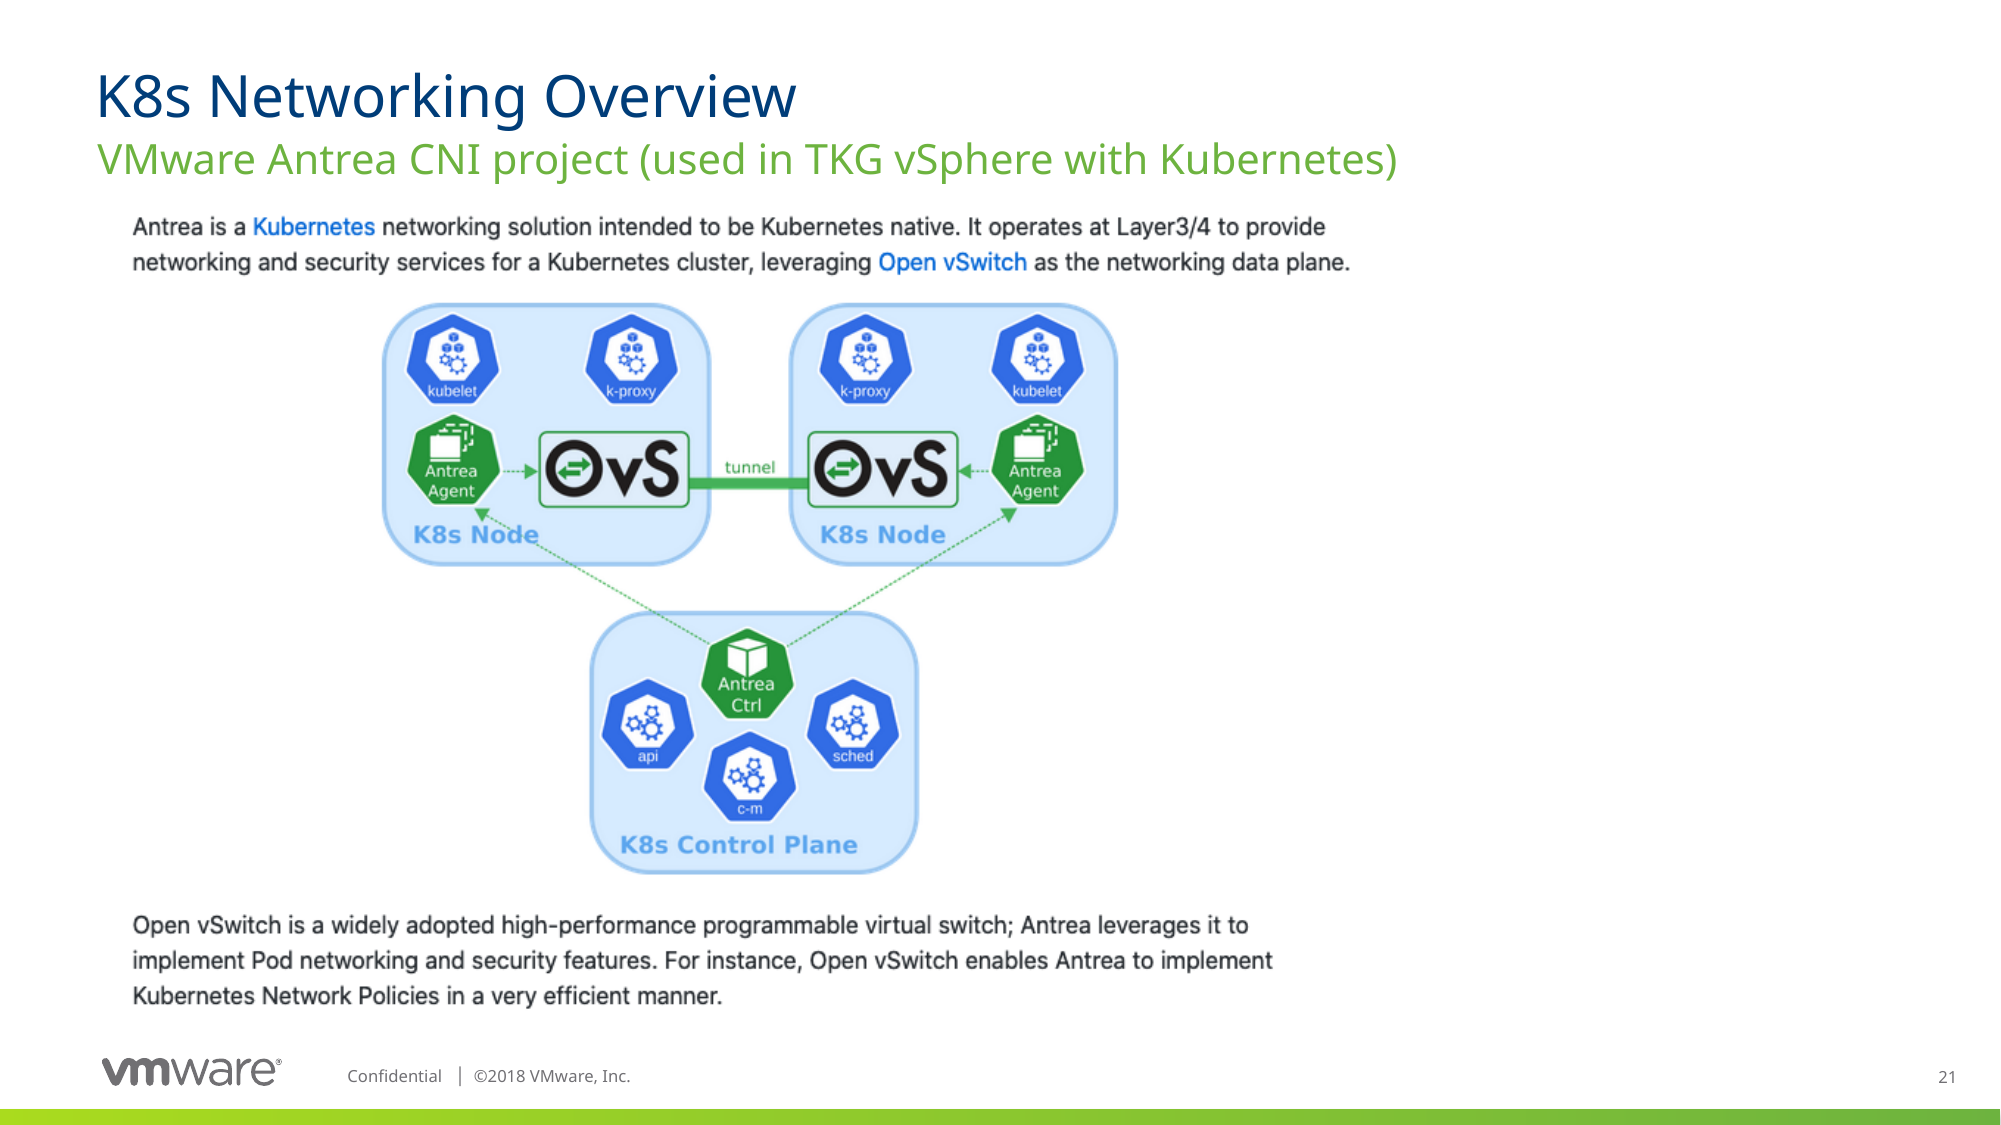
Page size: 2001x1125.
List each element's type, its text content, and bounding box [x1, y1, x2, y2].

picture [94, 197, 1382, 1029]
title K8s Networking Overview [95, 67, 1901, 131]
subtitle VMware Antrea CNI project (used in TKG vSphere with Kubernetes) [97, 133, 1897, 198]
